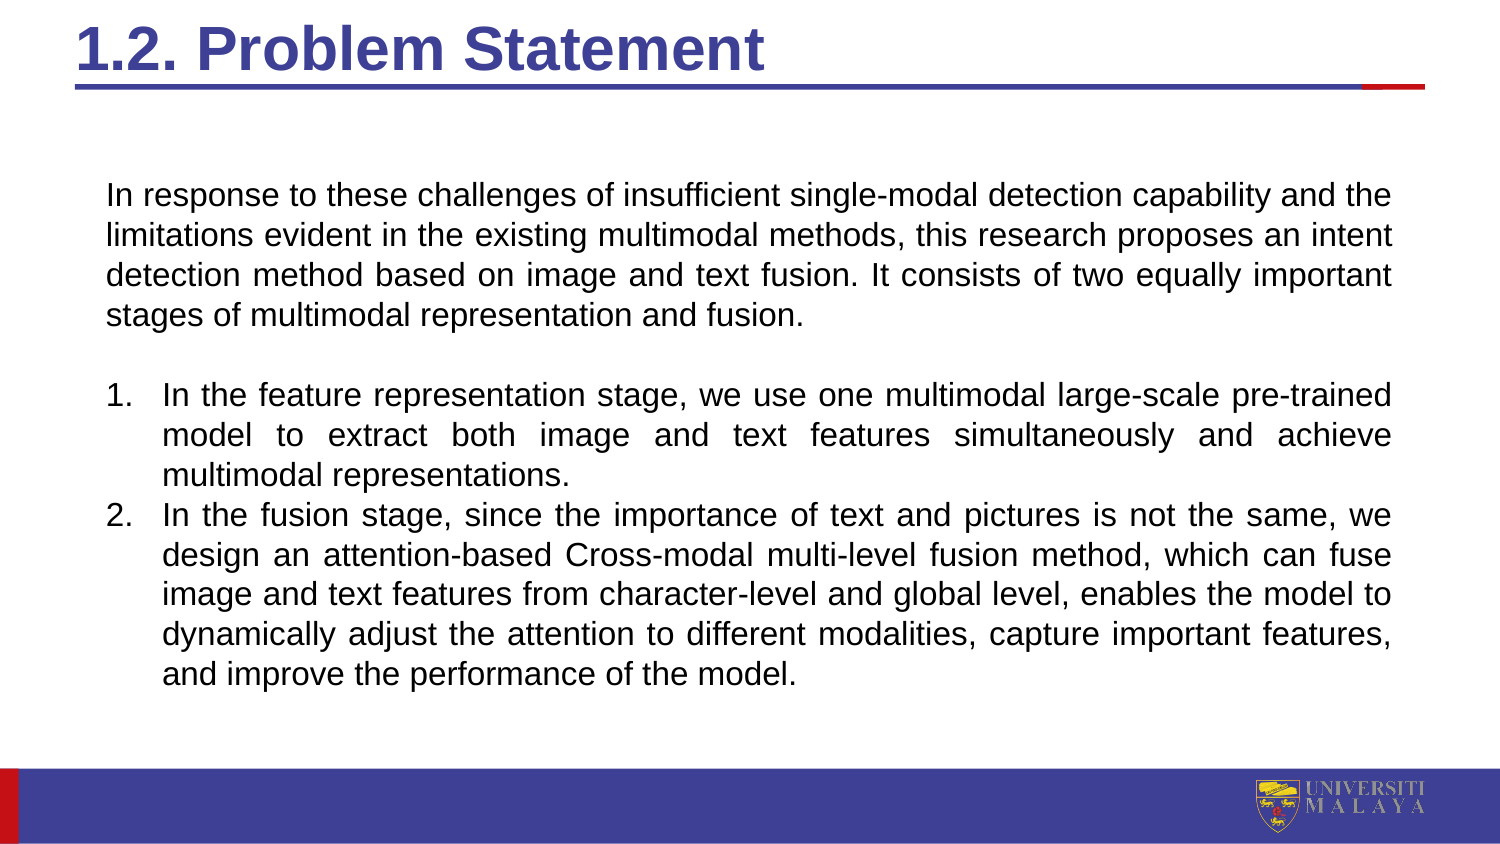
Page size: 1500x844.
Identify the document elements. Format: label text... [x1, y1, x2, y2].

picture [1304, 780, 1425, 833]
title 1.2. Problem Statement [75, 0, 1425, 101]
text_box In response to these challenges of insufficient single-modal detection capability and the limitations evident in the existing multimodal methods, this research proposes an intent detection method based on image and text fusion. It consists of two equally important stages of multimodal representation and fusion. In the feature representation stage, we use one multimodal large-scale pre-trained model to extract both image and text features simultaneously and achieve multimodal representations. In the fusion stage, since the importance of text and pictures is not the same, we design an attention-based Cross-modal multi-level fusion method, which can fuse image and text features from character-level and global level, enables the model to dynamically adjust the attention to different modalities, capture important features, and improve the performance of the model. [91, 166, 1409, 700]
picture [1256, 780, 1302, 833]
